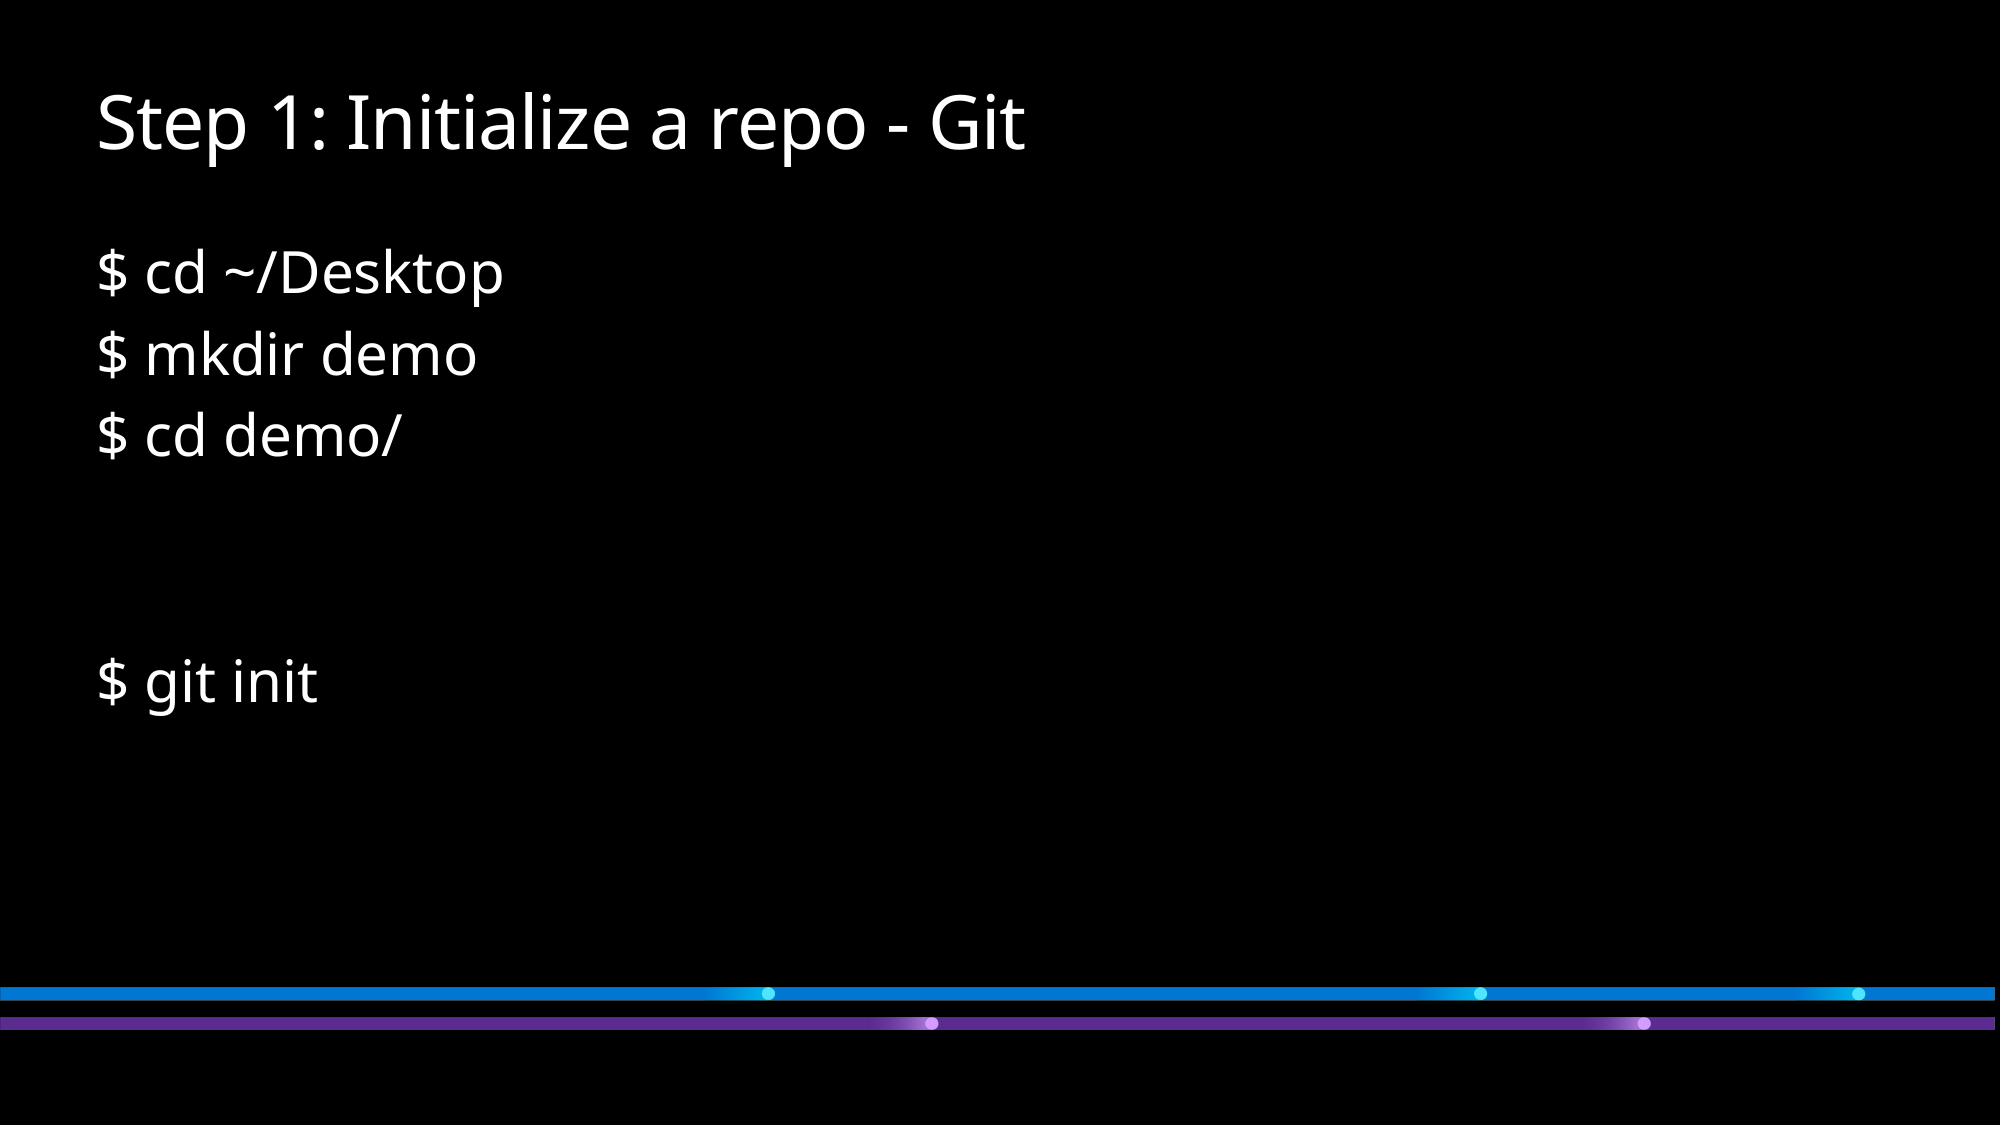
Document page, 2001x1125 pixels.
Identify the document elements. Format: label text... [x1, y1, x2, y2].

title Step 1: Initialize a repo - Git [96, 75, 1904, 166]
picture [0, 987, 2000, 1030]
list $ cd ~/Desktop $ mkdir demo $ cd demo/ $ git init [96, 235, 1904, 730]
